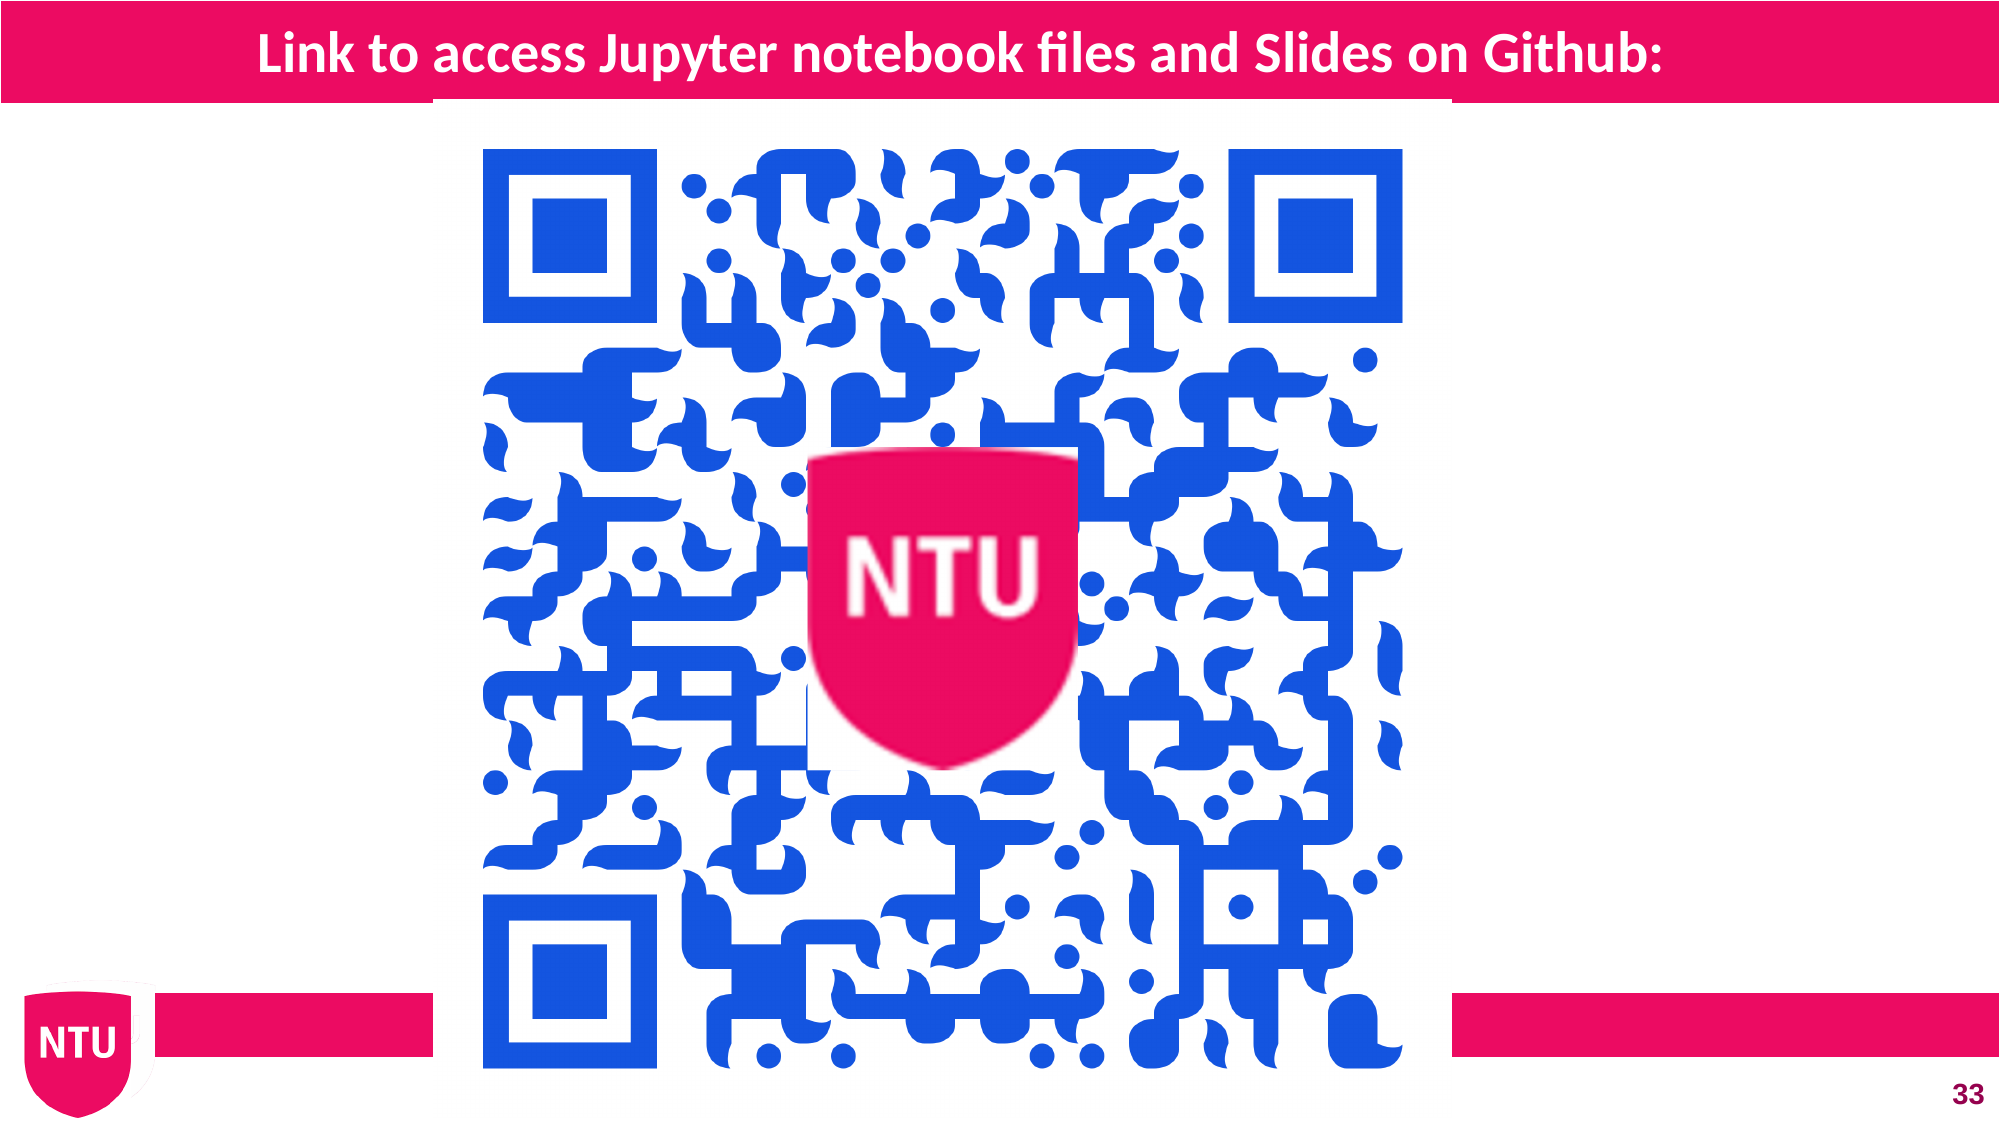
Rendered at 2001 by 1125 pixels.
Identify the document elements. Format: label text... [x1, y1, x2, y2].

text_box 33 [1937, 1062, 2000, 1123]
picture [24, 974, 162, 1118]
picture [433, 99, 1452, 1118]
text_box [0, 0, 2000, 105]
text_box Link to access Jupyter notebook files and Slides on Github: [242, 6, 1742, 92]
text_box [162, 991, 433, 1059]
text_box [1452, 991, 2000, 1059]
